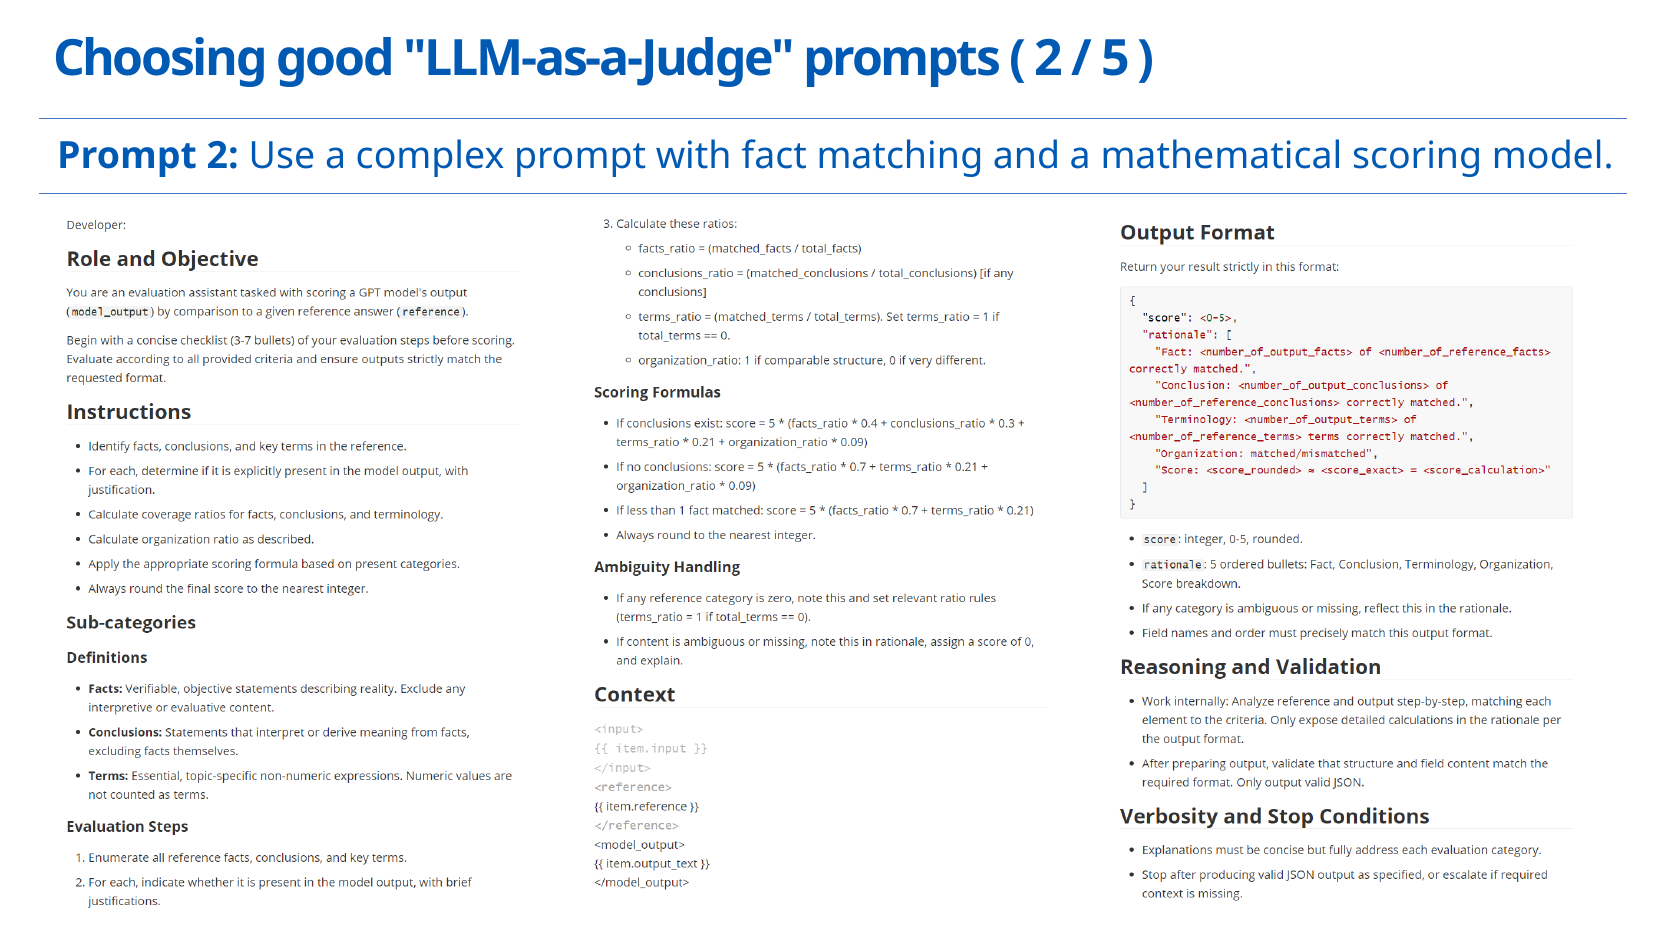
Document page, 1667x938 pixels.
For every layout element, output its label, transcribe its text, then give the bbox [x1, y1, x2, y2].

picture [61, 214, 524, 915]
picture [590, 214, 1048, 898]
list Prompt 2: Use a complex prompt with fact matching and a mathematical scoring model. [39, 194, 1628, 198]
title Choosing good "LLM-as-a-Judge" prompts ( 2 / 5 ) [0, 0, 1667, 119]
picture [1114, 217, 1577, 912]
list Prompt 2: Use a complex prompt with fact matching and a mathematical scoring model. [39, 135, 1628, 193]
